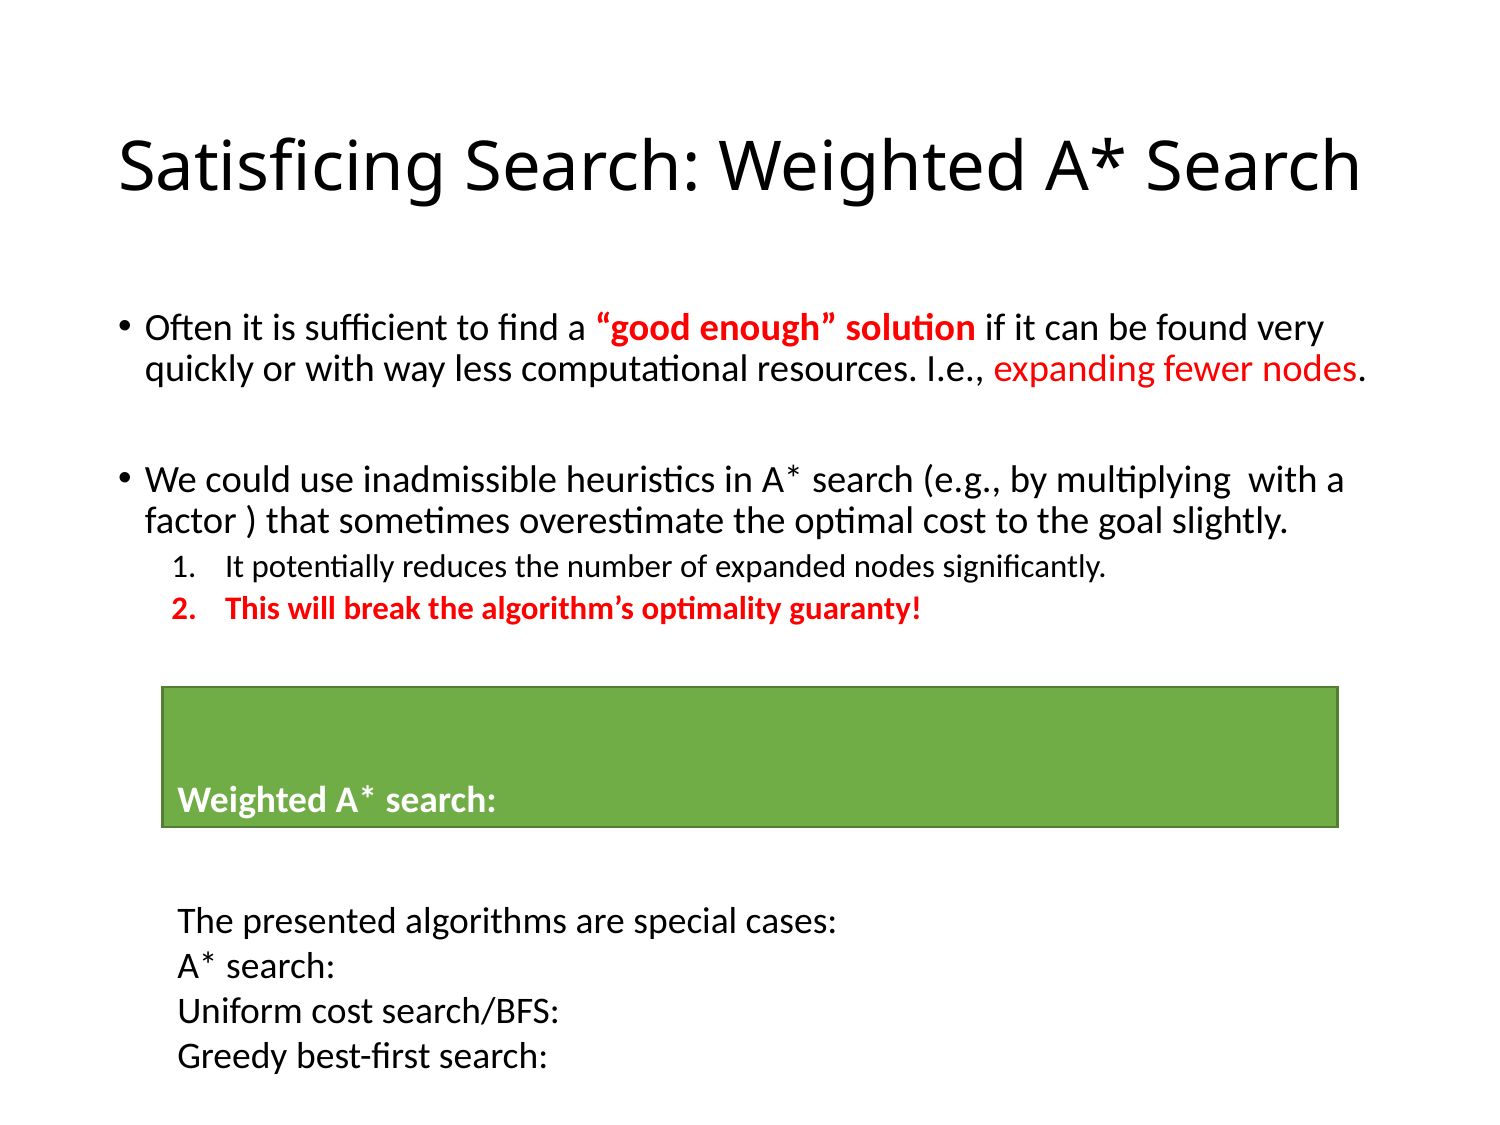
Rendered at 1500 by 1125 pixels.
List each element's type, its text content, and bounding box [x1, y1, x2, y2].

title Satisficing Search: Weighted A* Search [103, 59, 1397, 278]
